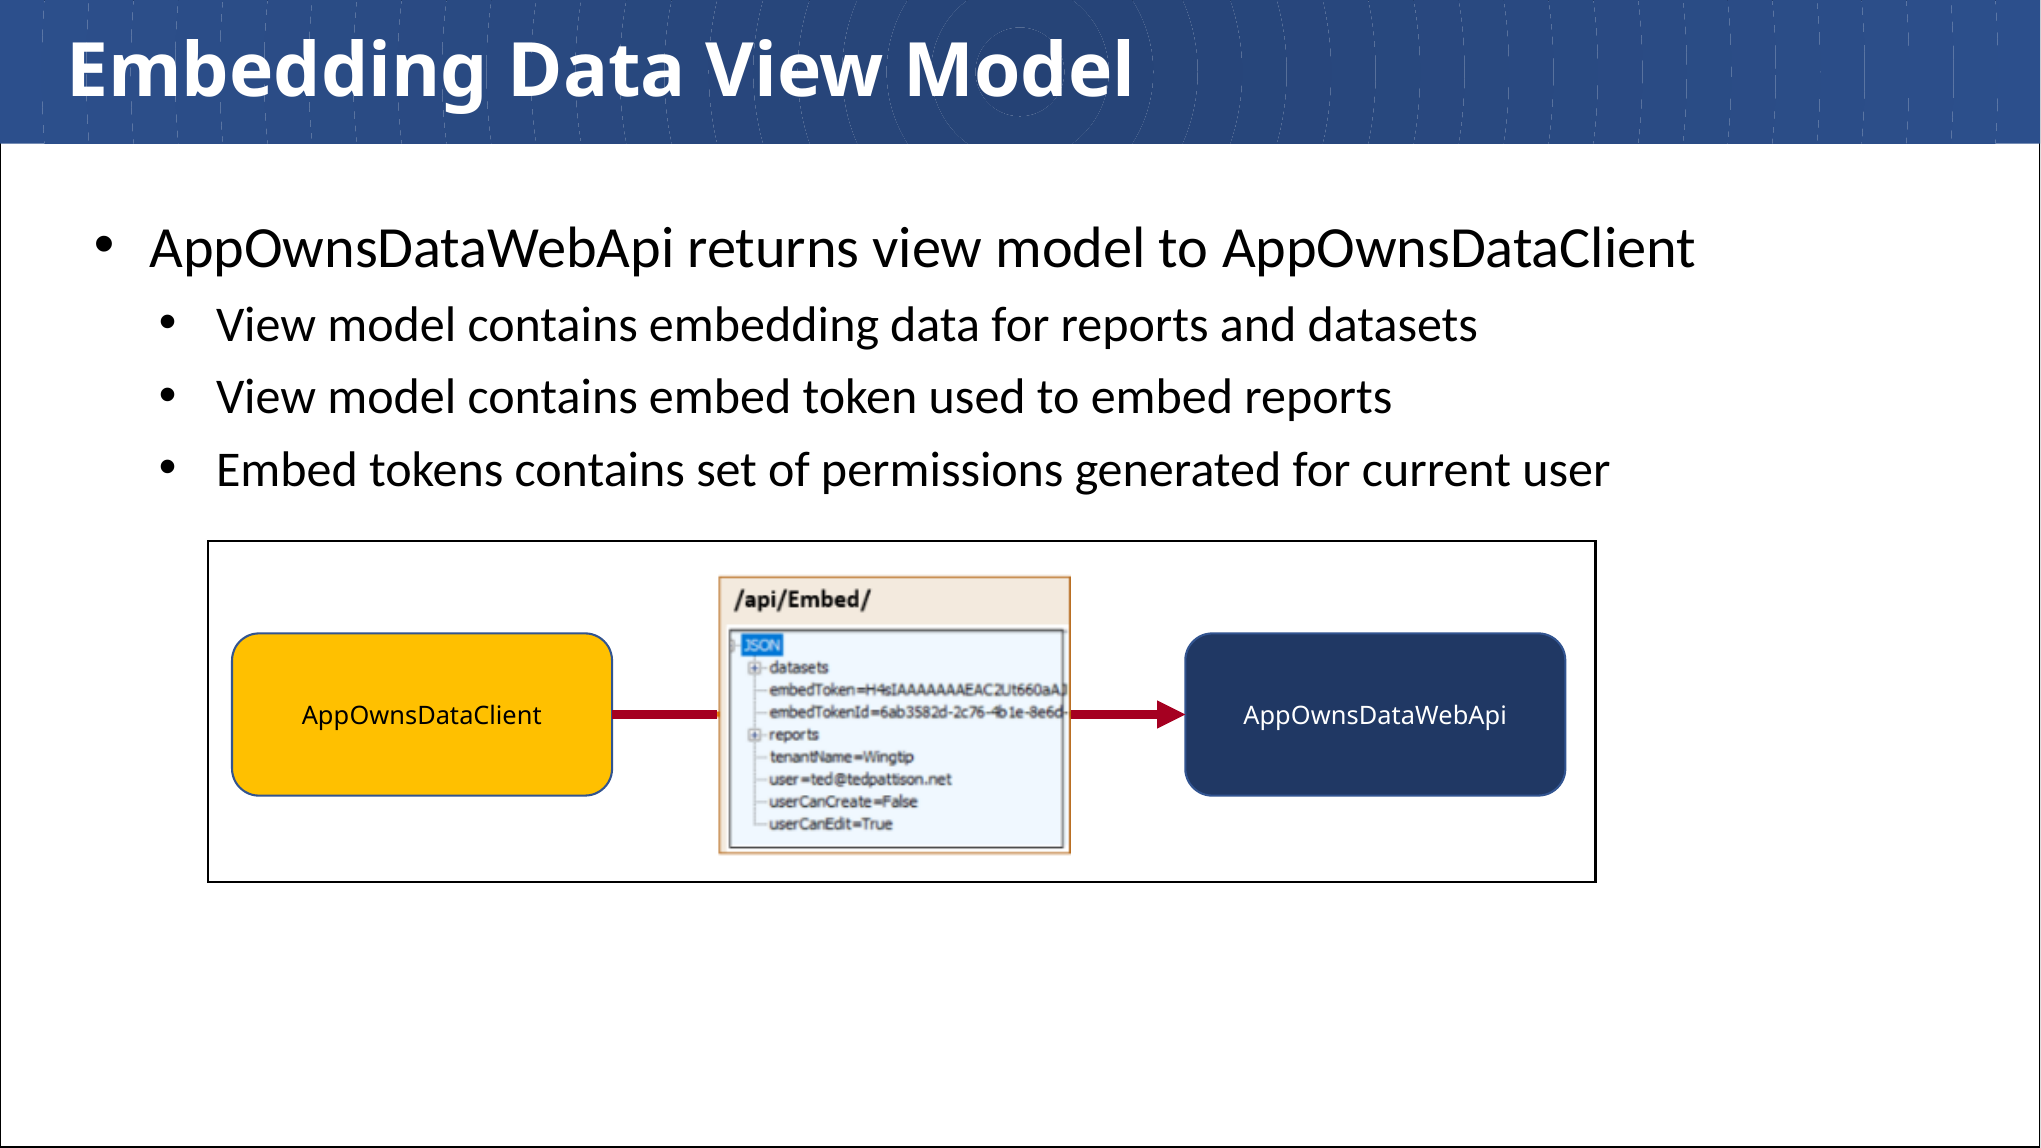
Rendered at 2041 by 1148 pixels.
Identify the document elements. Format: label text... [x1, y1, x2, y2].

title Embedding Data View Model [51, 31, 1988, 113]
text_box [207, 540, 1597, 883]
text_box AppOwnsDataClient [230, 632, 614, 797]
list AppOwnsDataWebApi returns view model to AppOwnsDataClient View model contains embedding data for reports and datasets View model contains embed token used to embed reports Embed tokens contains set of permissions generated for current user [79, 201, 1988, 507]
picture [717, 570, 1071, 859]
text_box AppOwnsDataWebApi [1184, 632, 1567, 797]
